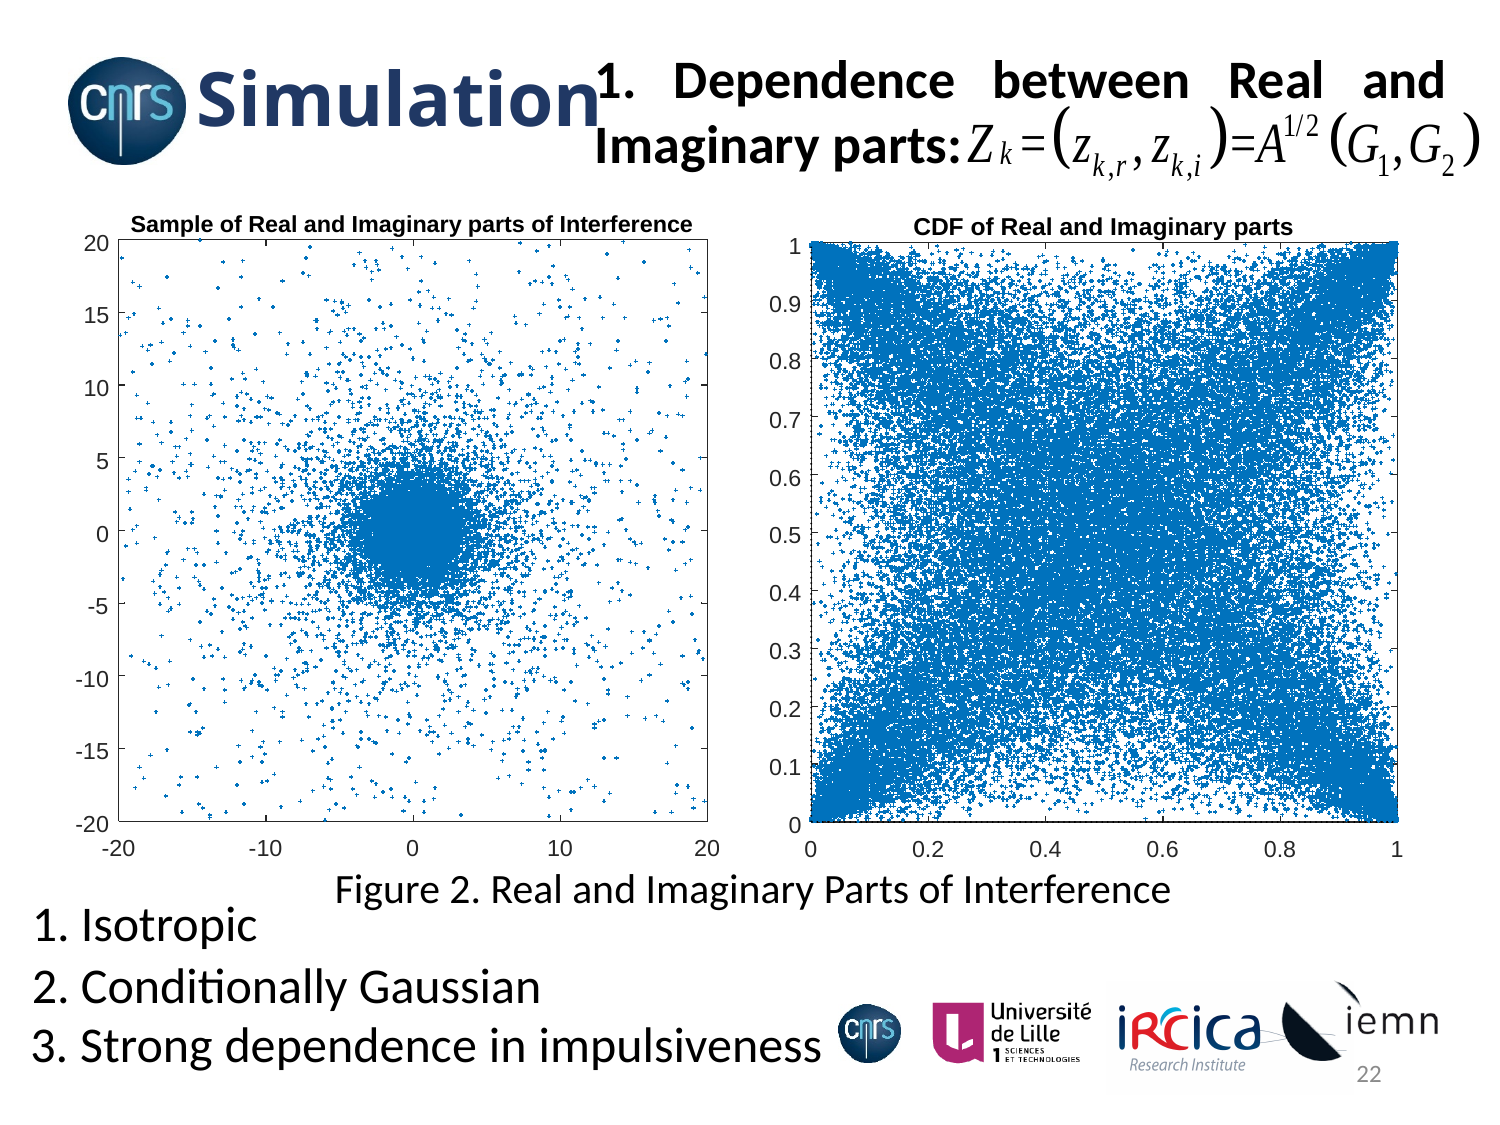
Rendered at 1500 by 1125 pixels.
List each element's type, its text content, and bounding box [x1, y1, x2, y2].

picture [908, 978, 1109, 1084]
text_box 1. Dependence between Real and Imaginary parts: [580, 36, 1463, 182]
picture [68, 57, 186, 165]
picture [838, 1004, 901, 1063]
picture [1281, 978, 1464, 1063]
title Simulation [181, 67, 580, 151]
picture [757, 205, 1406, 863]
slide_number 22 [1059, 1042, 1397, 1103]
text_box 2. Conditionally Gaussian [17, 946, 572, 1022]
picture [67, 209, 719, 862]
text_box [959, 95, 1484, 200]
text_box 1. Isotropic [17, 884, 302, 946]
text_box Figure 2. Real and Imaginary Parts of Interference [300, 854, 1206, 920]
text_box 3. Strong dependence in impulsiveness [15, 1004, 838, 1080]
